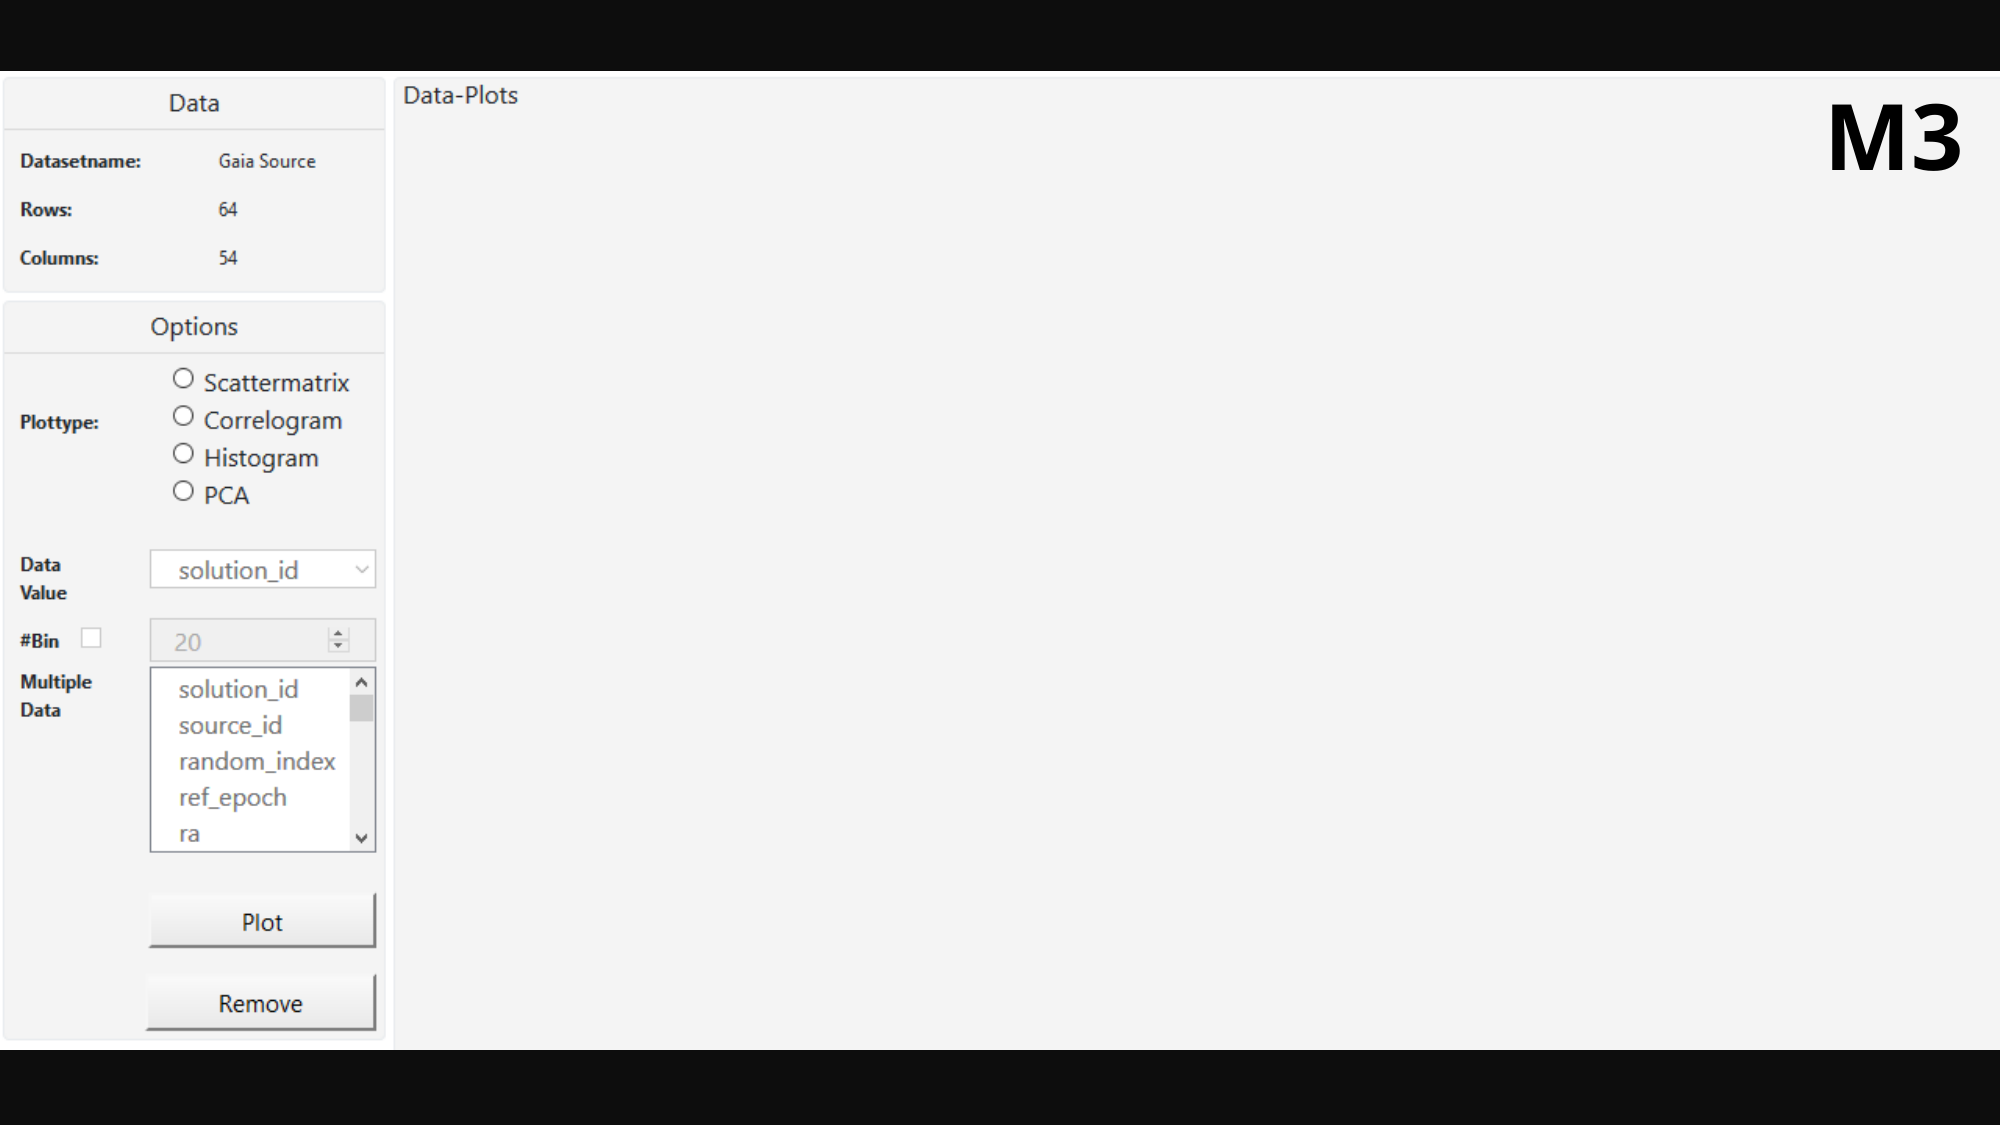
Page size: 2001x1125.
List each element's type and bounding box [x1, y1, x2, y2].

picture [0, 71, 2000, 1051]
